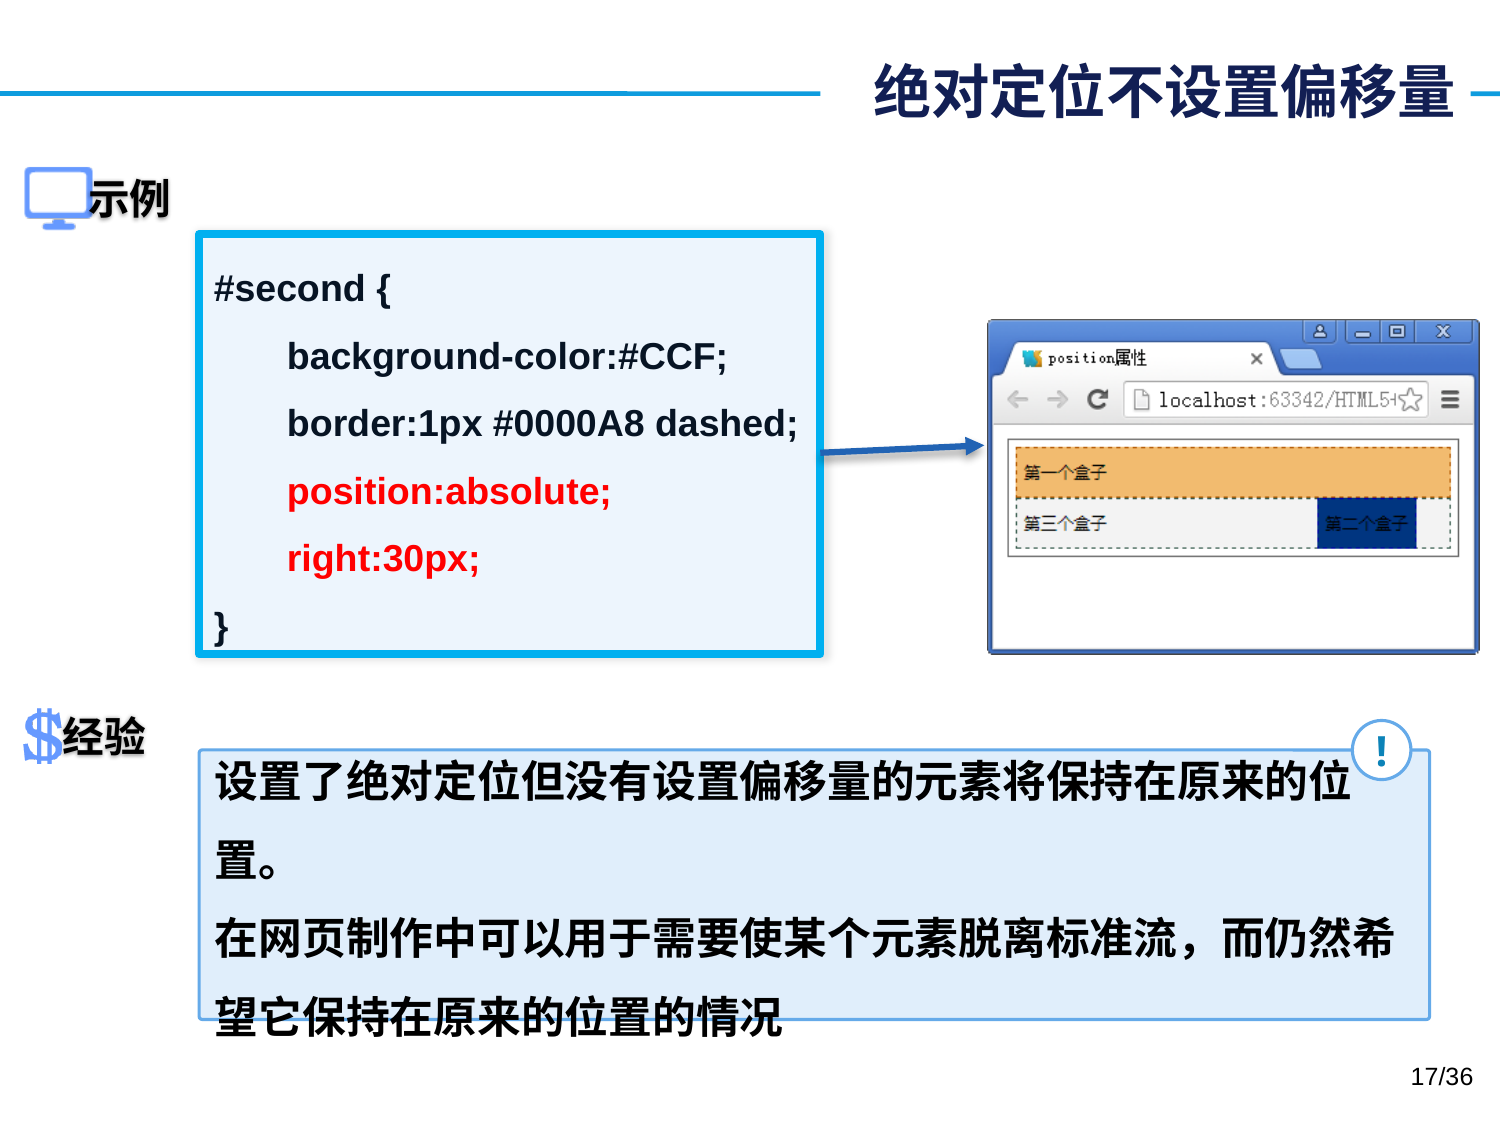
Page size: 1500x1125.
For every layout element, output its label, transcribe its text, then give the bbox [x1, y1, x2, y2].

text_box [23, 702, 163, 769]
slide_number 17/36 [1138, 1053, 1489, 1114]
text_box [198, 720, 1430, 1020]
text_box [820, 436, 982, 456]
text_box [23, 163, 188, 233]
title 绝对定位不设置偏移量 [820, 46, 1471, 133]
text_box #second { background-color:#CCF; border:1px #0000A8 dashed; position:absolute; right:30px; } [199, 234, 821, 655]
picture [987, 319, 1480, 655]
